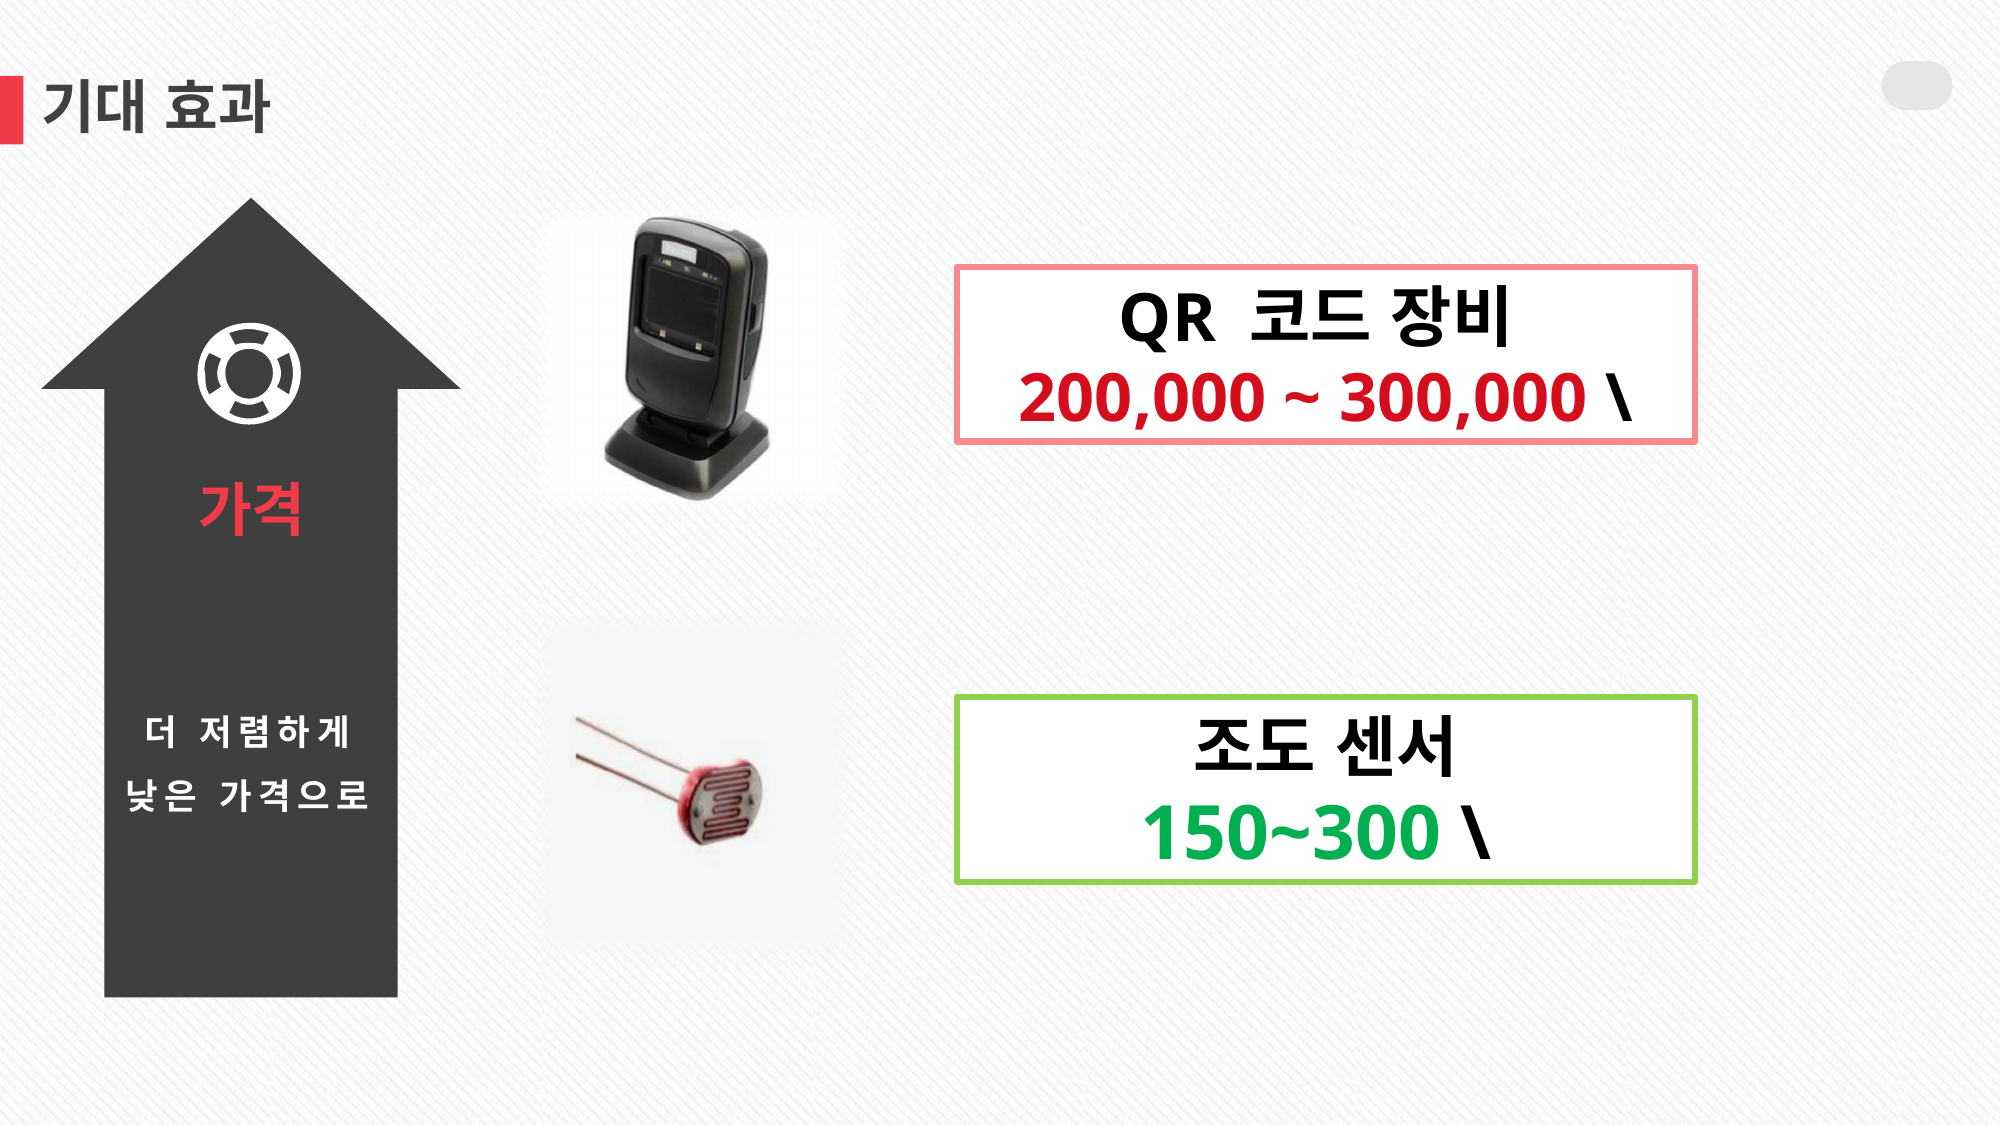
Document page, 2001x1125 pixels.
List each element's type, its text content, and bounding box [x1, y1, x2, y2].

text_box 가격 [109, 465, 395, 550]
text_box [39, 196, 463, 998]
text_box [197, 322, 301, 425]
picture [0, 0, 2001, 1125]
list 기대 효과 [41, 75, 668, 145]
text_box 조도 센서 150~300 \ [956, 697, 1696, 882]
text_box 더 저렴하게 낮은 가격으로 [104, 702, 390, 857]
text_box QR 코드 장비 200,000 ~ 300,000 \ [956, 266, 1696, 442]
